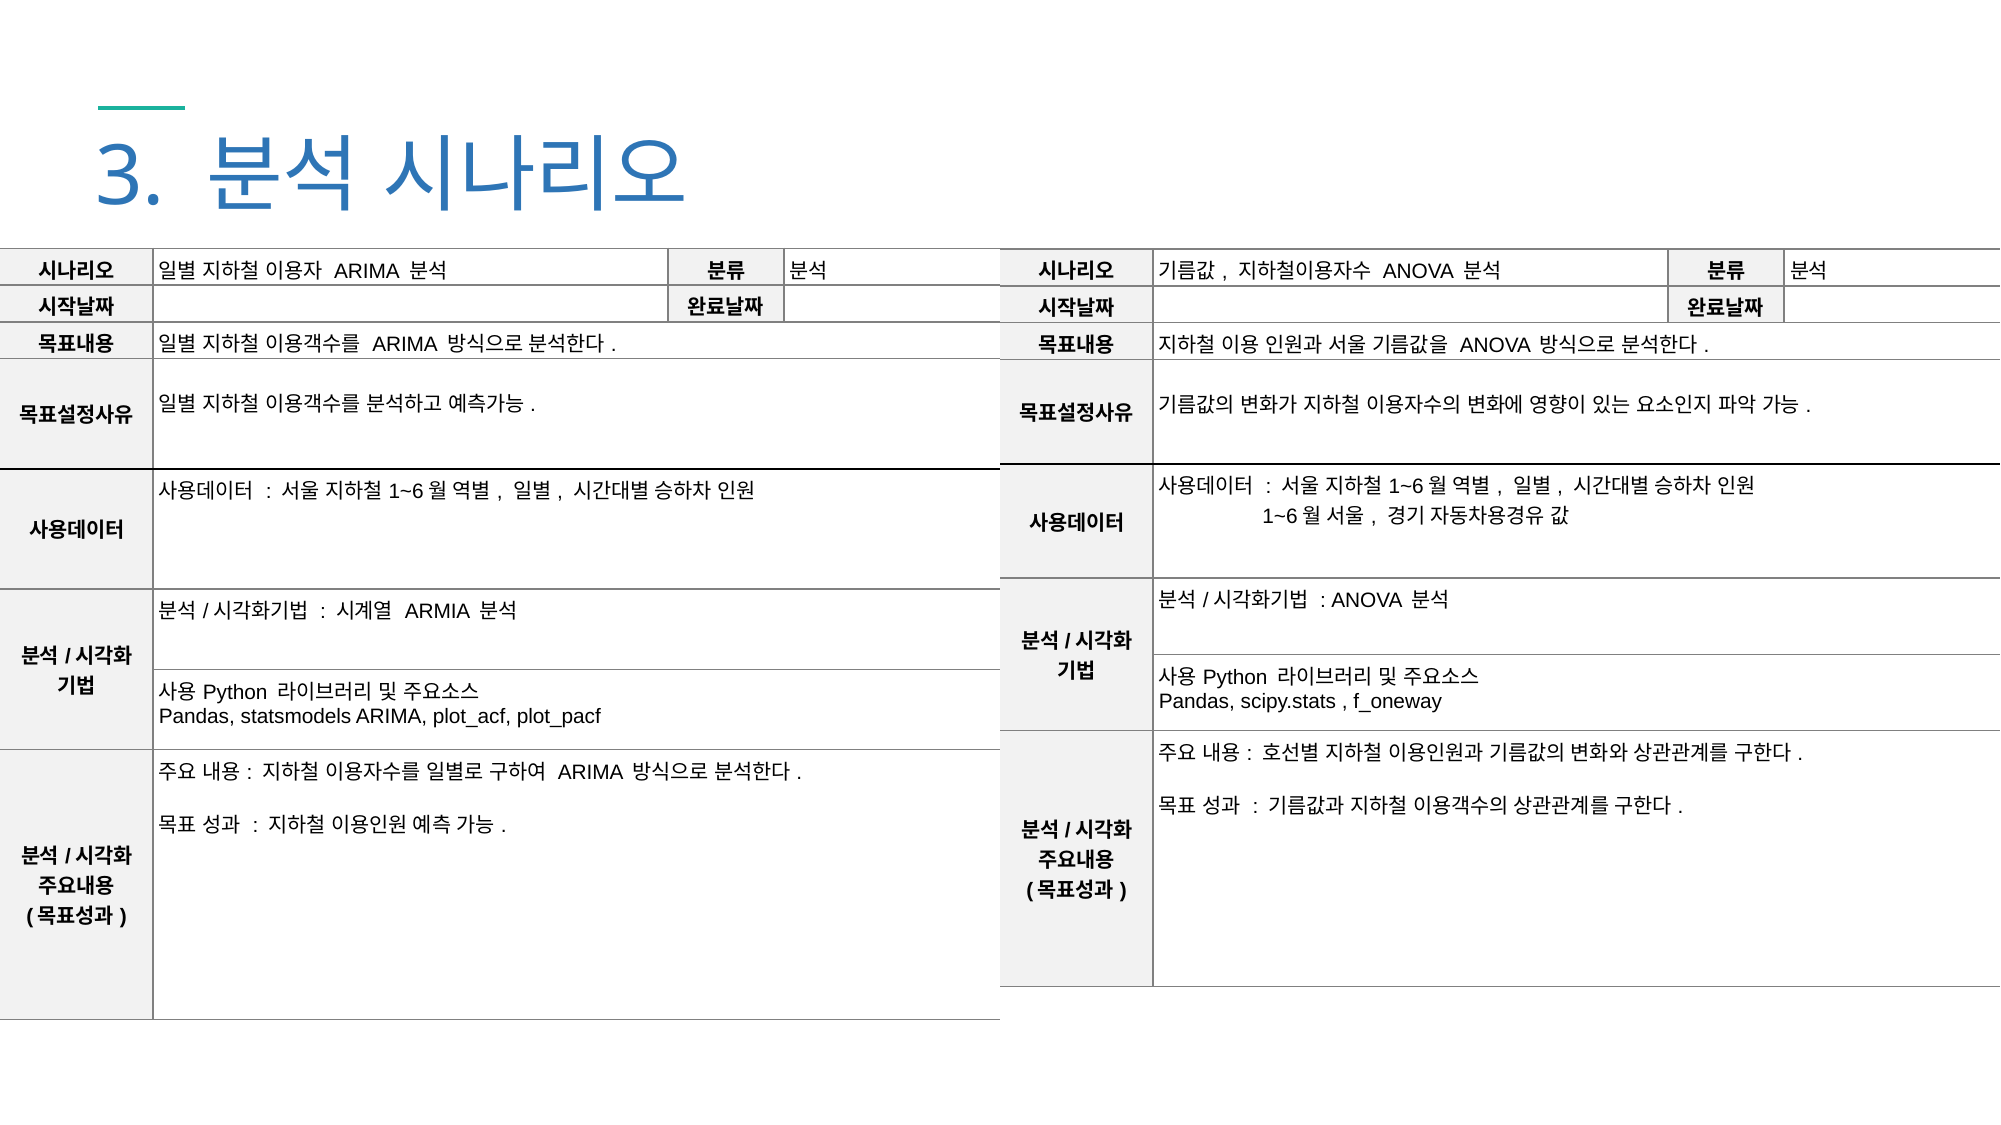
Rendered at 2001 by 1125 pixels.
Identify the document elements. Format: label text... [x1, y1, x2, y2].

table_cell 분석/시각화기법 : ANOVA 분석 [1154, 579, 2000, 654]
table_header 기름값, 지하철이용자수 ANOVA 분석 [1154, 250, 1667, 285]
table_header 시나리오 [1000, 250, 1152, 285]
table_cell 사용데이터 [0, 470, 152, 588]
table_cell 완료날짜 [1669, 287, 1783, 322]
table_cell 분석/시각화 주요내용 (목표성과) [1000, 731, 1152, 986]
table_cell [154, 286, 667, 321]
text_box 3. 분석 시나리오 [80, 113, 704, 229]
table_cell 사용데이터 : 서울 지하철1~6월 역별, 일별, 시간대별 승하차 인원 1~6월 서울, 경기 자동차용경유 값 [1154, 465, 2000, 577]
table_header 분석 [1785, 250, 2000, 285]
table_cell 사용데이터 : 서울 지하철1~6월 역별, 일별, 시간대별 승하차 인원 [154, 470, 1000, 588]
table_cell 일별 지하철 이용객수를 ARIMA 방식으로 분석한다. [154, 323, 1000, 358]
table_cell 목표내용 [0, 323, 152, 358]
table_cell 주요 내용: 지하철 이용자수를 일별로 구하여 ARIMA 방식으로 분석한다. 목표 성과 : 지하철 이용인원 예측 가능. [154, 750, 1000, 1019]
table_cell 목표설정사유 [0, 359, 152, 468]
table_cell 사용Python 라이브러리 및 주요소스 Pandas, statsmodels ARIMA, plot_acf, plot_pacf [154, 670, 1000, 749]
table_cell 주요 내용: 호선별 지하철 이용인원과 기름값의 변화와 상관관계를 구한다. 목표 성과 : 기름값과 지하철 이용객수의 상관관계를 구한다. [1154, 731, 2000, 986]
table_cell [785, 286, 1000, 321]
table_cell 일별 지하철 이용객수를 분석하고 예측가능. [154, 359, 1000, 468]
table_cell 목표내용 [1000, 323, 1152, 359]
table_cell [1154, 287, 1667, 322]
table_cell 사용Python 라이브러리 및 주요소스 Pandas, scipy.stats , f_oneway [1154, 655, 2000, 730]
table_cell 분석/시각화 기법 [1000, 579, 1152, 730]
table_cell 분석/시각화 주요내용 (목표성과) [0, 750, 152, 1019]
table_cell 분석/시각화기법 : 시계열 ARMIA 분석 [154, 590, 1000, 669]
table_cell 시작날짜 [0, 286, 152, 321]
table_header 분류 [1669, 250, 1783, 285]
table_header 분석 [785, 249, 1000, 284]
table_cell 지하철 이용 인원과 서울 기름값을 ANOVA 방식으로 분석한다. [1154, 323, 2000, 359]
table_cell 분석/시각화 기법 [0, 590, 152, 749]
table_cell 시작날짜 [1000, 287, 1152, 322]
table_cell [1785, 287, 2000, 322]
table_header 분류 [669, 249, 783, 284]
table_cell 목표설정사유 [1000, 360, 1152, 463]
table_cell 기름값의 변화가 지하철 이용자수의 변화에 영향이 있는 요소인지 파악 가능. [1154, 360, 2000, 463]
table_cell 사용데이터 [1000, 465, 1152, 577]
table_header 시나리오 [0, 249, 152, 284]
table_header 일별 지하철 이용자 ARIMA 분석 [154, 249, 667, 284]
table_cell 완료날짜 [669, 286, 783, 321]
